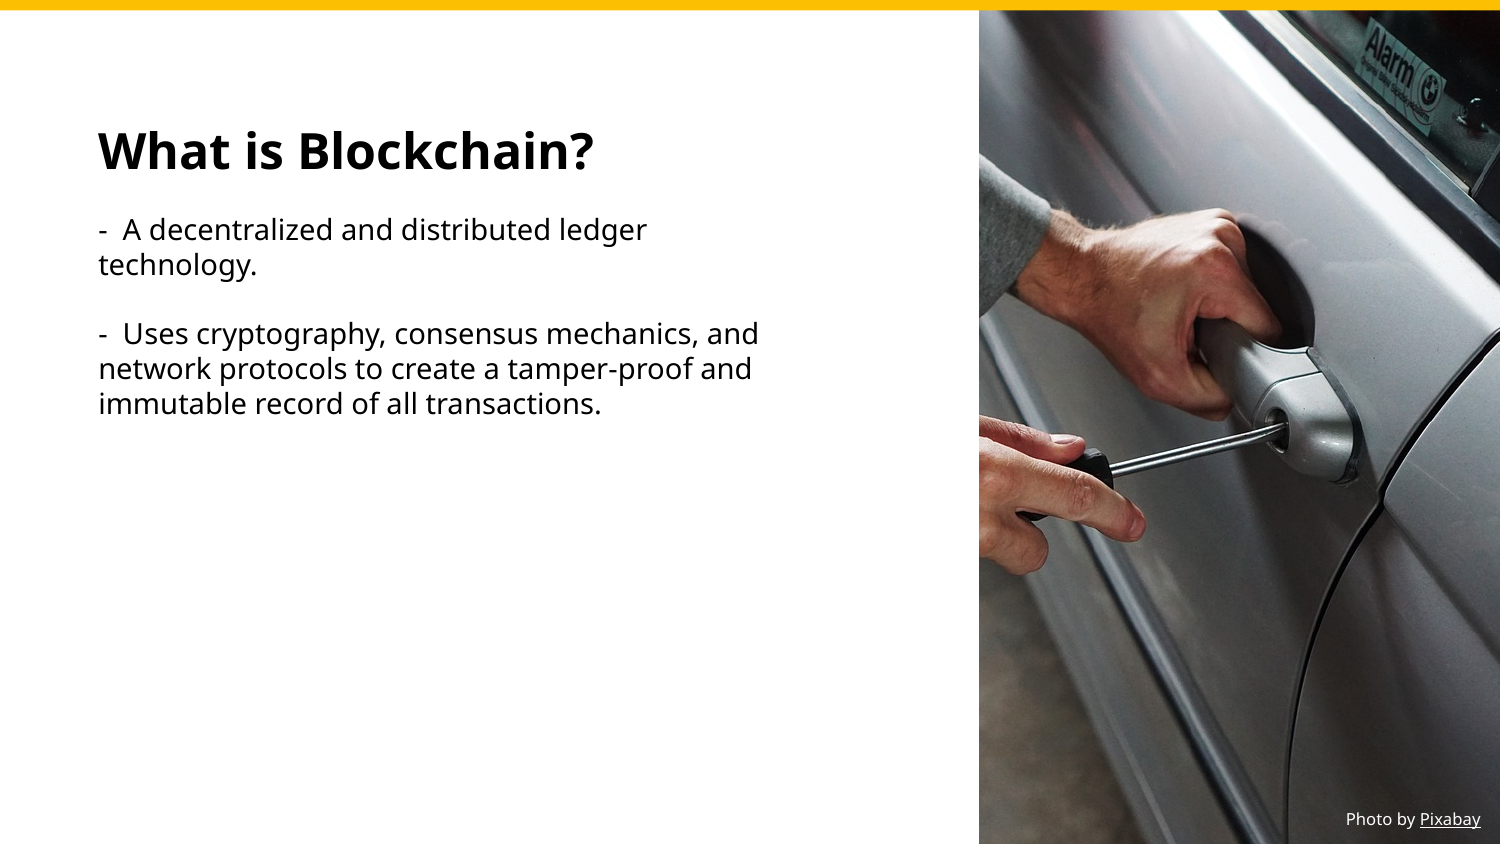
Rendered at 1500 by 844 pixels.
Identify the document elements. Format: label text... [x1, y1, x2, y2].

text_box What is Blockchain? [83, 104, 825, 188]
text_box [0, 0, 976, 11]
text_box - A decentralized and distributed ledger technology. - Uses cryptography, consensus mechanics, and network protocols to create a tamper-proof and immutable record of all transactions. [83, 195, 825, 280]
picture [978, 0, 1500, 844]
